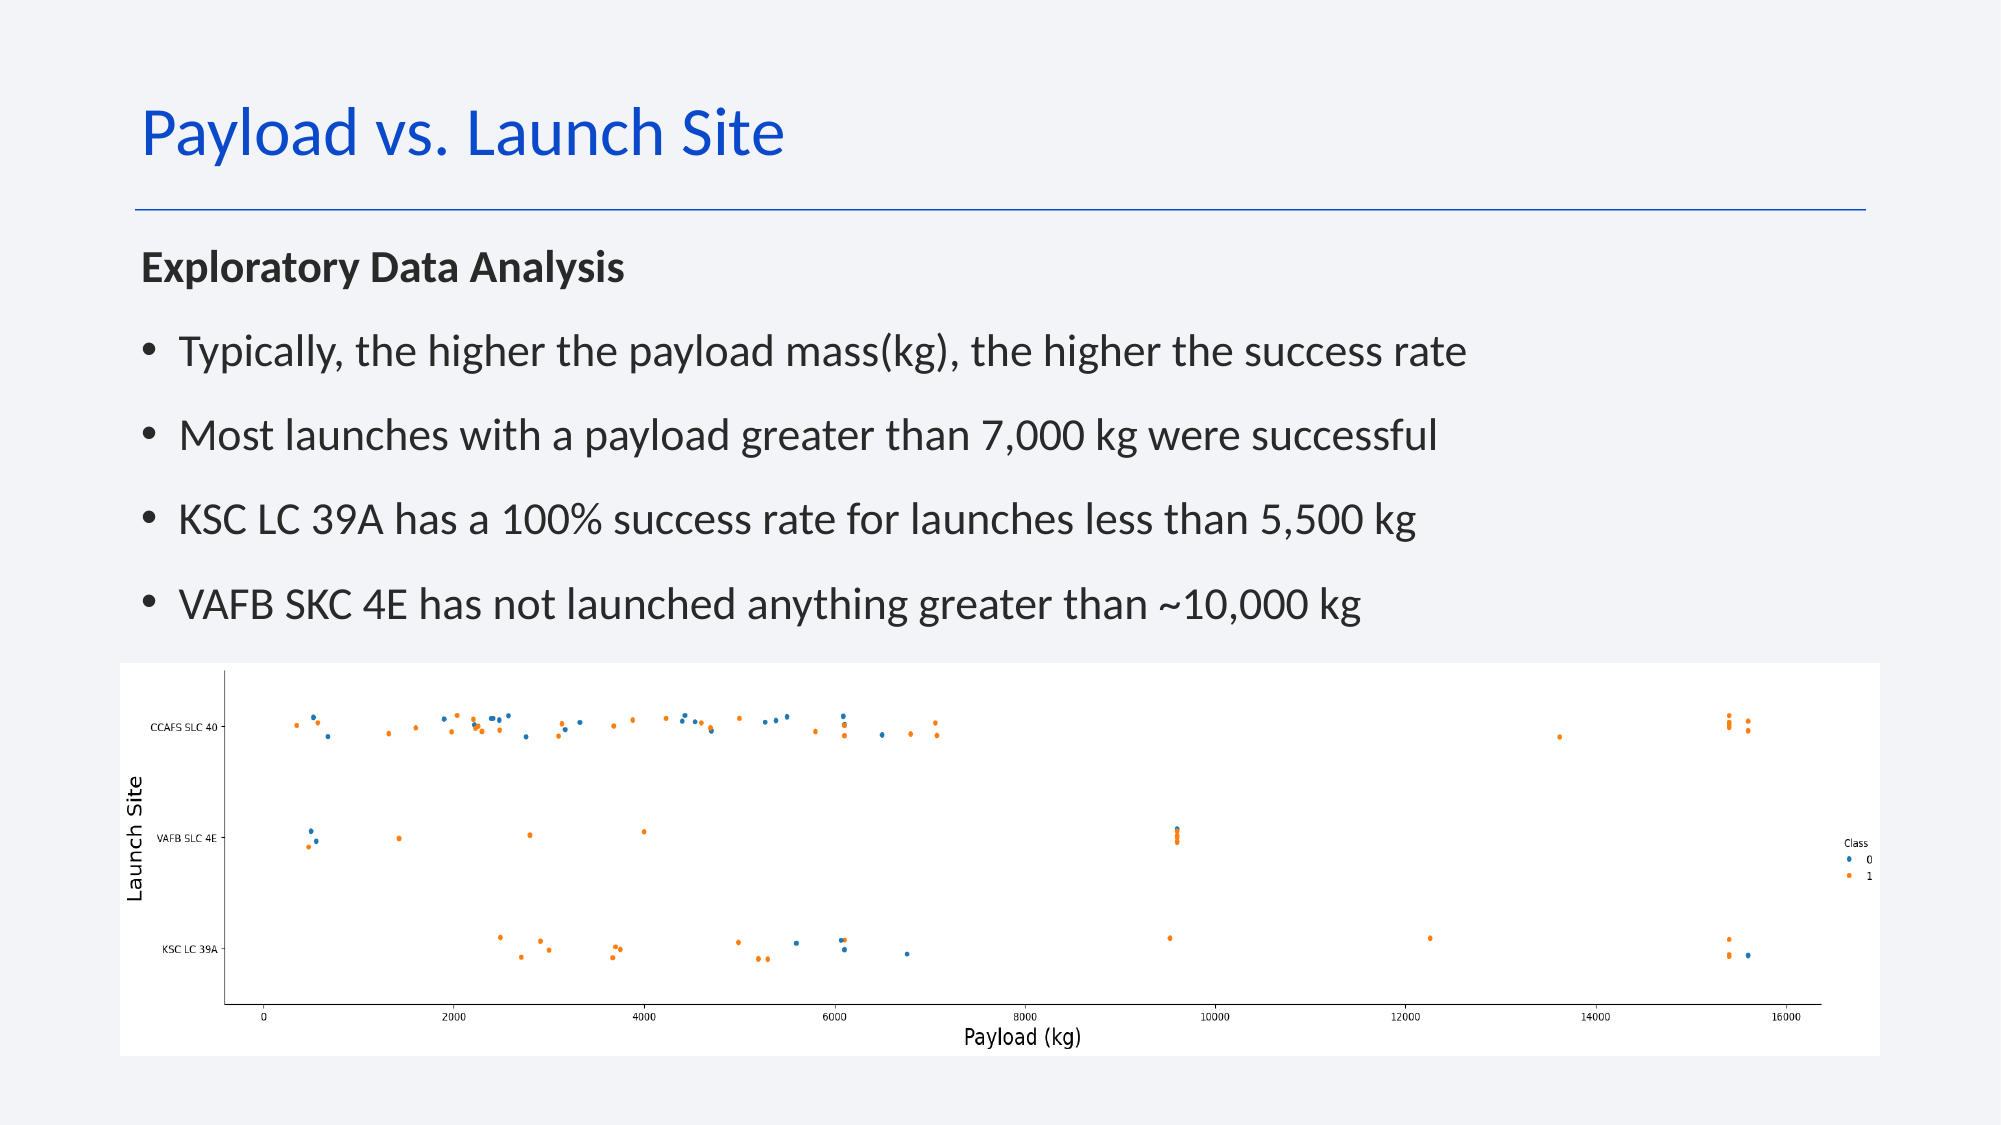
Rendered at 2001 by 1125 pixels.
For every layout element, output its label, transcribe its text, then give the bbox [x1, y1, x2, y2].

picture [0, 0, 2001, 1125]
text_box Payload vs. Launch Site [126, 88, 1852, 179]
list Exploratory Data Analysis Typically, the higher the payload mass(kg), the higher the success rate Most launches with a payload greater than 7,000 kg were successful KSC LC 39A has a 100% success rate for launches less than 5,500 kg VAFB SKC 4E has not launched anything greater than ~10,000 kg [126, 229, 1880, 568]
